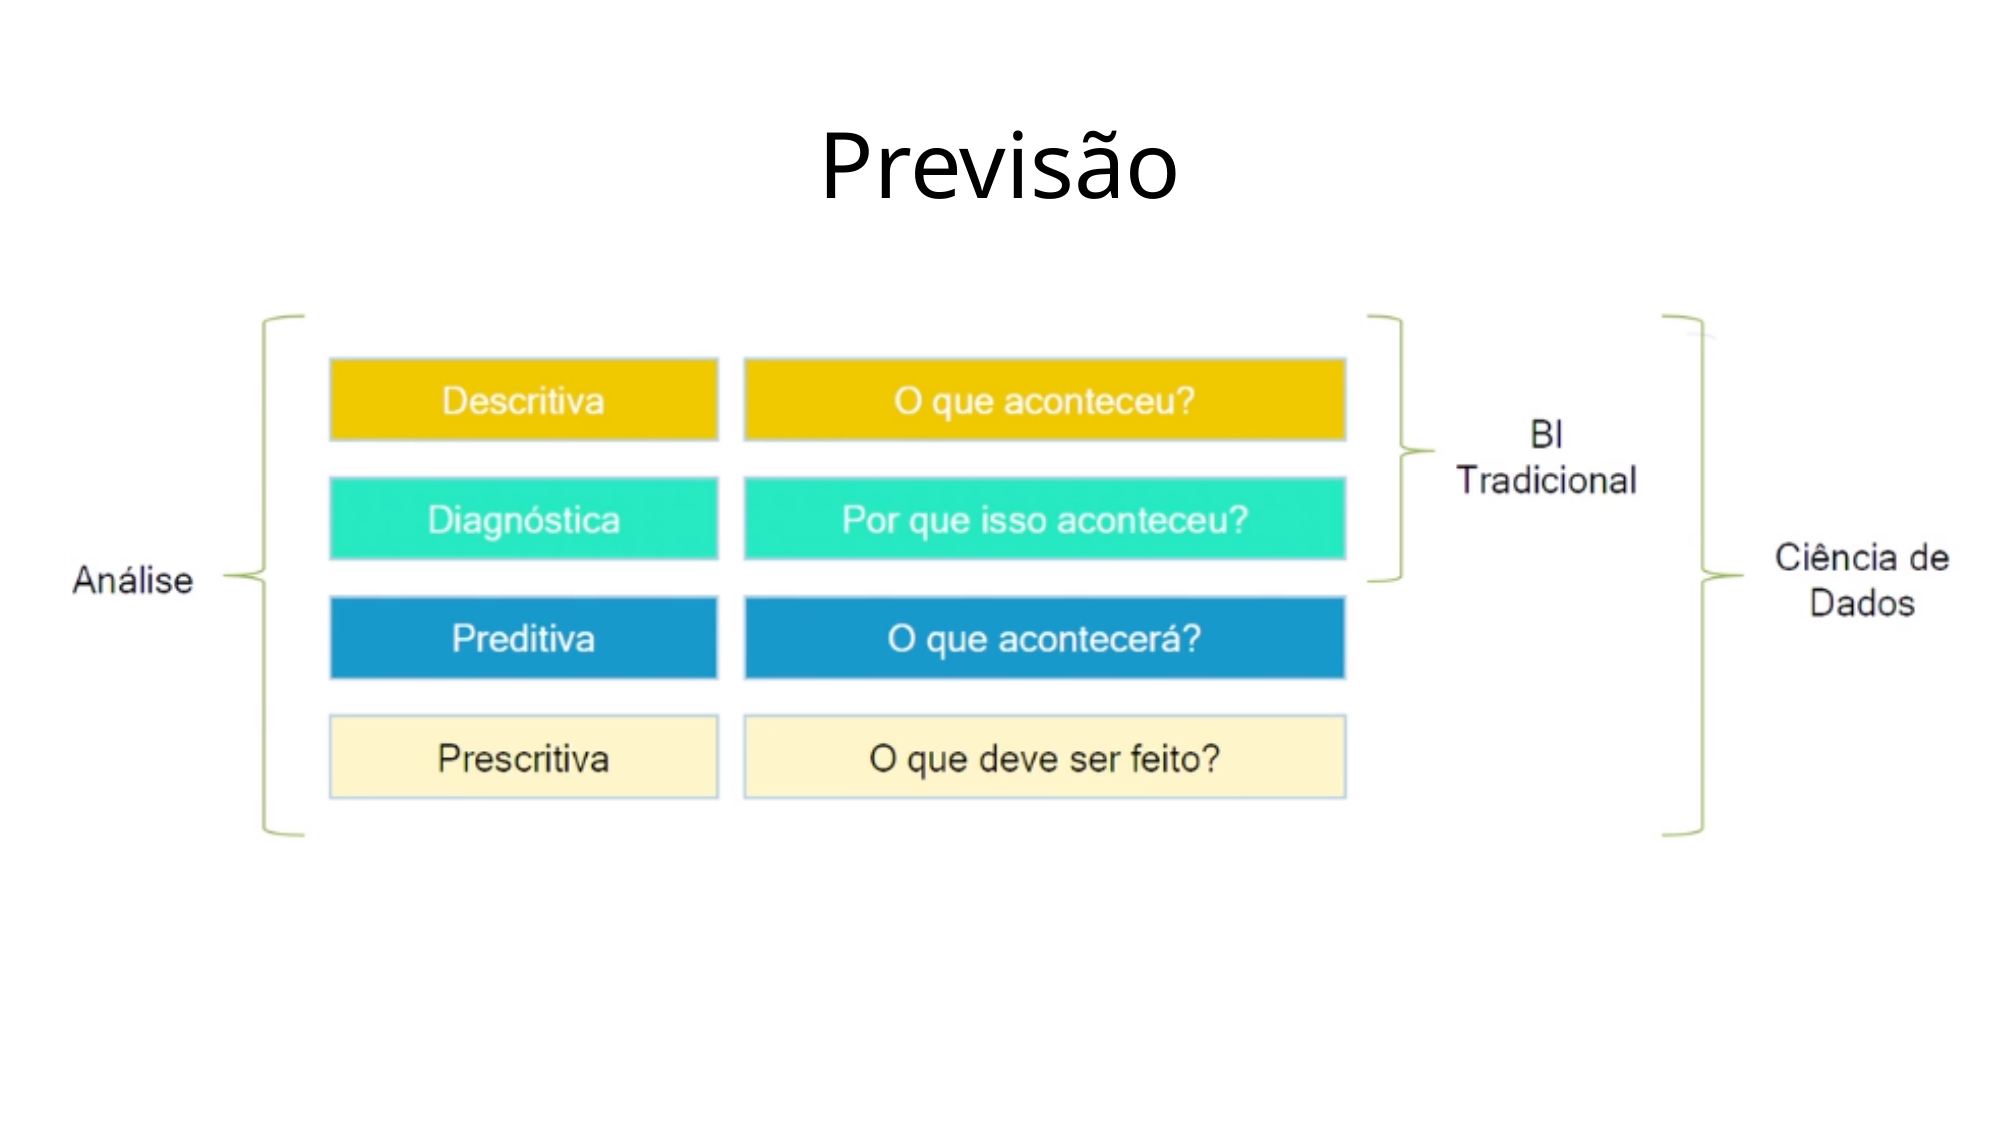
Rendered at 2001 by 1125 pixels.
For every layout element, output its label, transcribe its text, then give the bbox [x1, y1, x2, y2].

title Previsão [137, 59, 1863, 247]
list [63, 247, 1970, 858]
